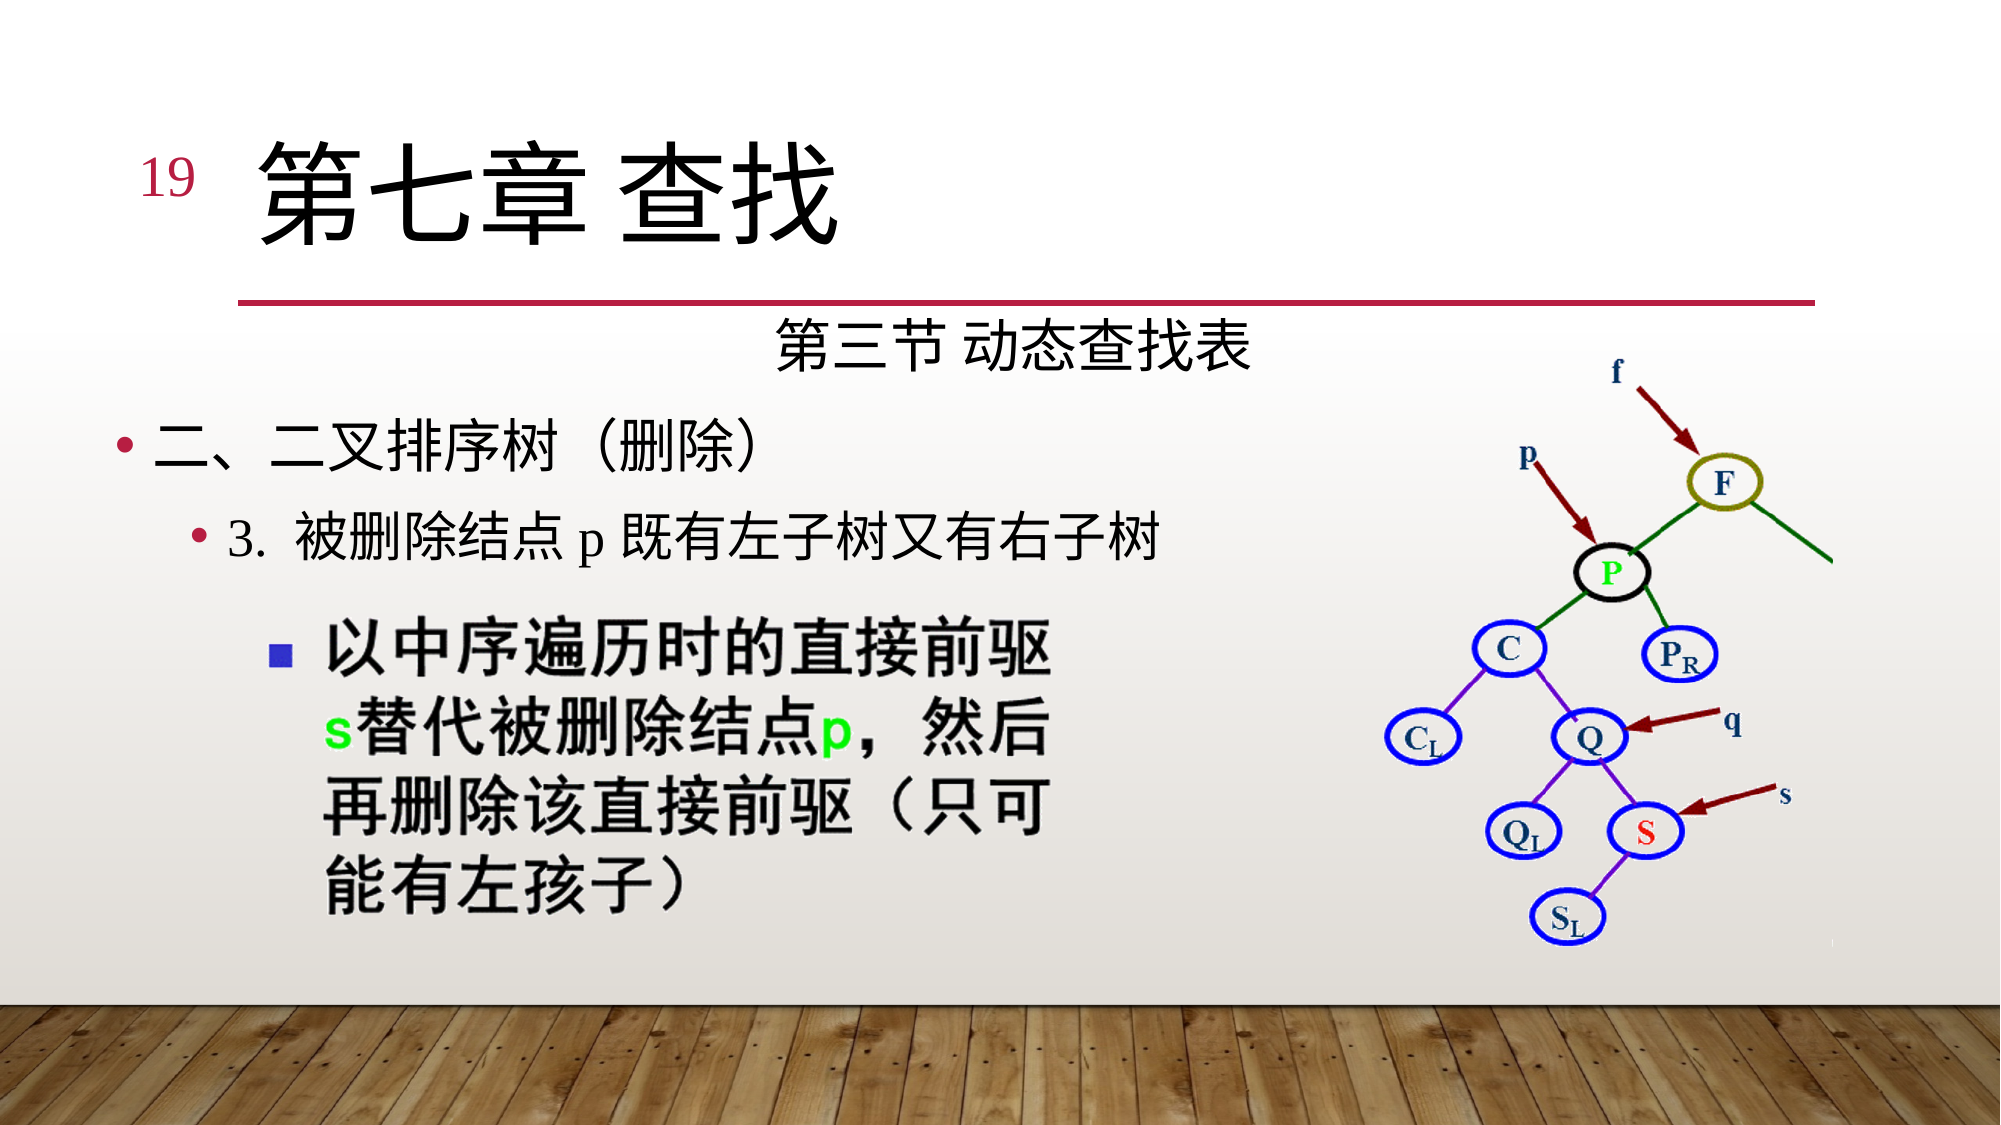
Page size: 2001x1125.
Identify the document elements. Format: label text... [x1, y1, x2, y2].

slide_number 19 [78, 131, 212, 214]
list 二、二叉排序树（删除） 3. 被删除结点p既有左子树又有右子树 [100, 387, 2000, 1088]
picture [264, 611, 1067, 926]
picture [1373, 344, 1834, 964]
text_box 第三节 动态查找表 [758, 301, 1666, 387]
picture [0, 1005, 2000, 1125]
title 第七章 查找 [238, 131, 1814, 305]
